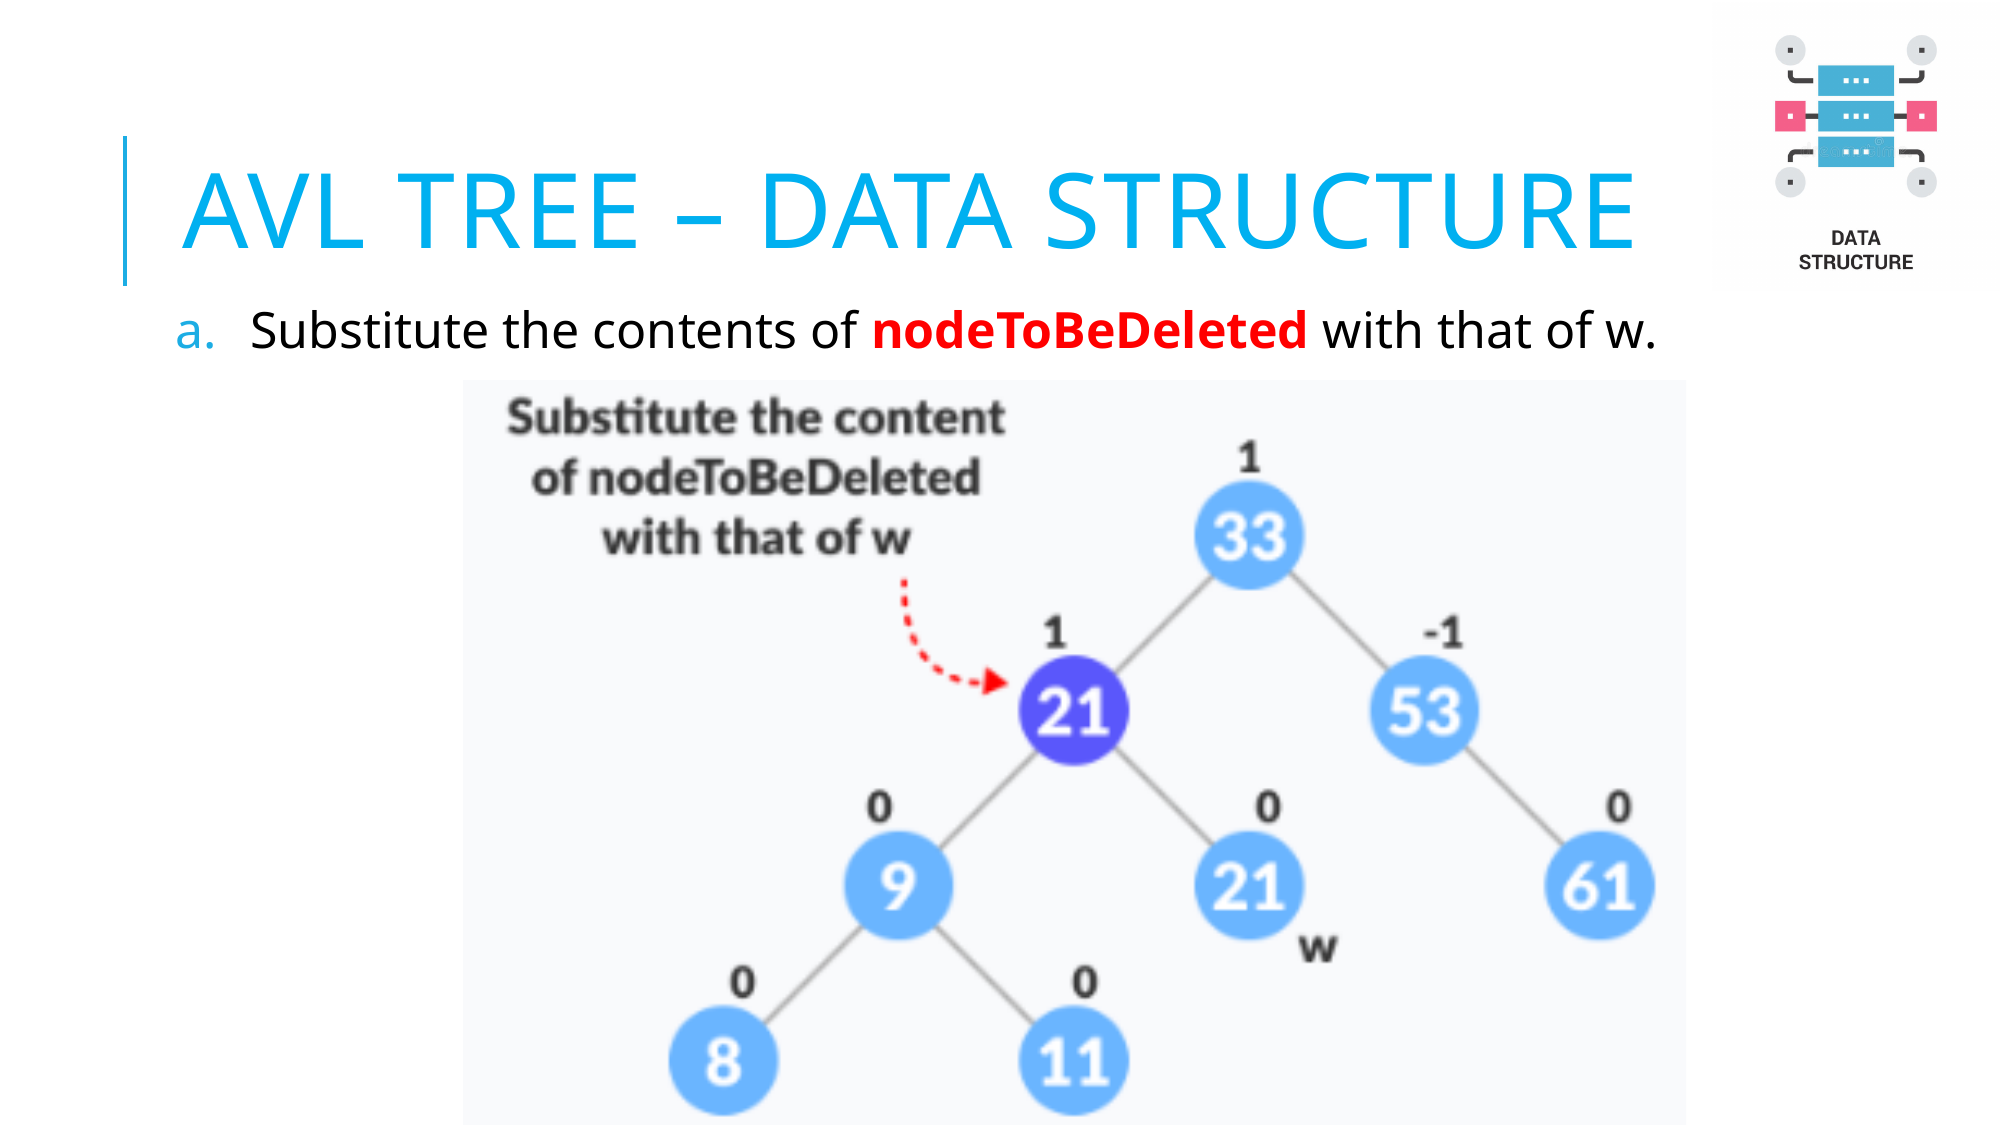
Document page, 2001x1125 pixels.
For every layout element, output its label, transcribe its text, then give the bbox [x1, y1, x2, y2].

picture [1712, 2, 2000, 291]
list Substitute the contents of nodeToBeDeleted with that of w. [168, 297, 1943, 1084]
title AVL TREE – DATA STRUCTURE [168, 96, 1763, 297]
picture [462, 380, 1687, 1125]
